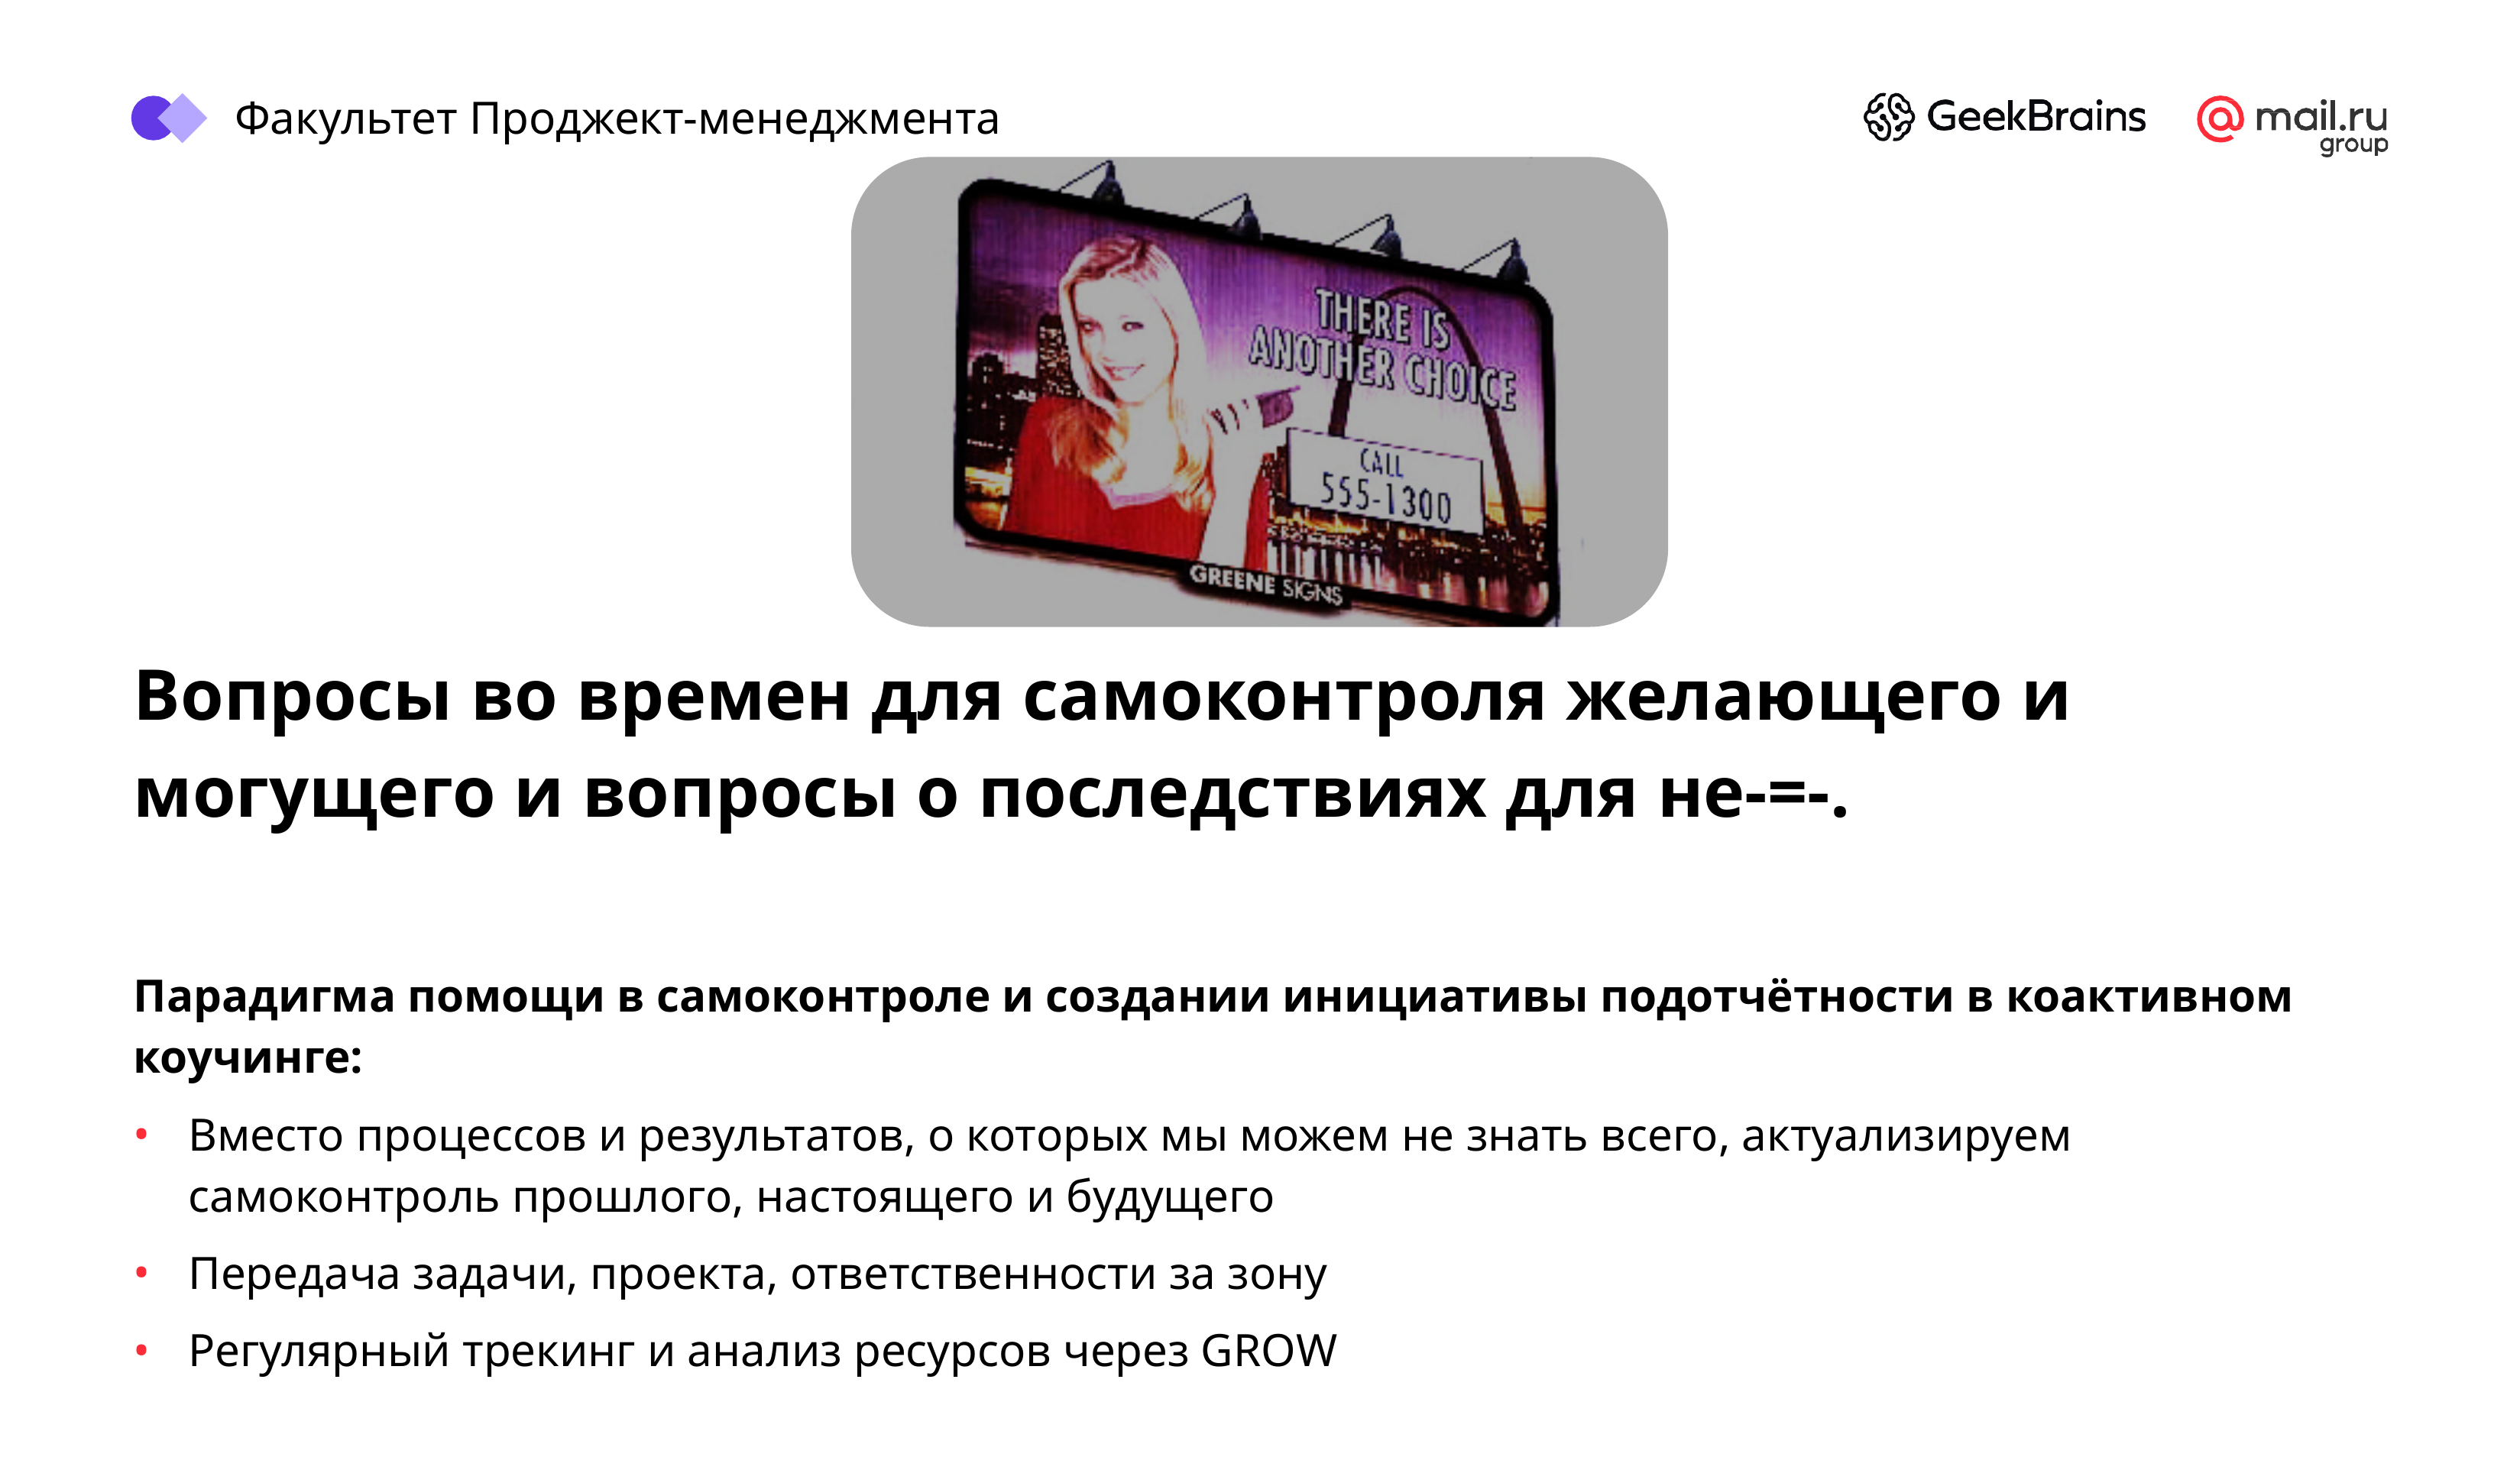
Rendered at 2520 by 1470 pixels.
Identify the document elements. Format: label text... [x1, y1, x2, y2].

text_box Факультет Проджект-менеджмента [223, 78, 1807, 151]
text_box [1863, 92, 2389, 157]
text_box [131, 96, 171, 141]
picture [850, 157, 1669, 627]
text_box Вопросы во времен для самоконтроля желающего и могущего и вопросы о последствиях для не-=-. Парадигма помощи в самоконтроле и создании инициативы подотчётности в коактивном коучинге: Вместо процессов и результатов, о которых мы можем не знать всего, актуализируем самоконтроль прошлого, настоящего и будущего Передача задачи, проекта, ответственности за зону Регулярный трекинг и анализ ресурсов через GROW [131, 627, 2389, 1208]
text_box [157, 92, 208, 144]
